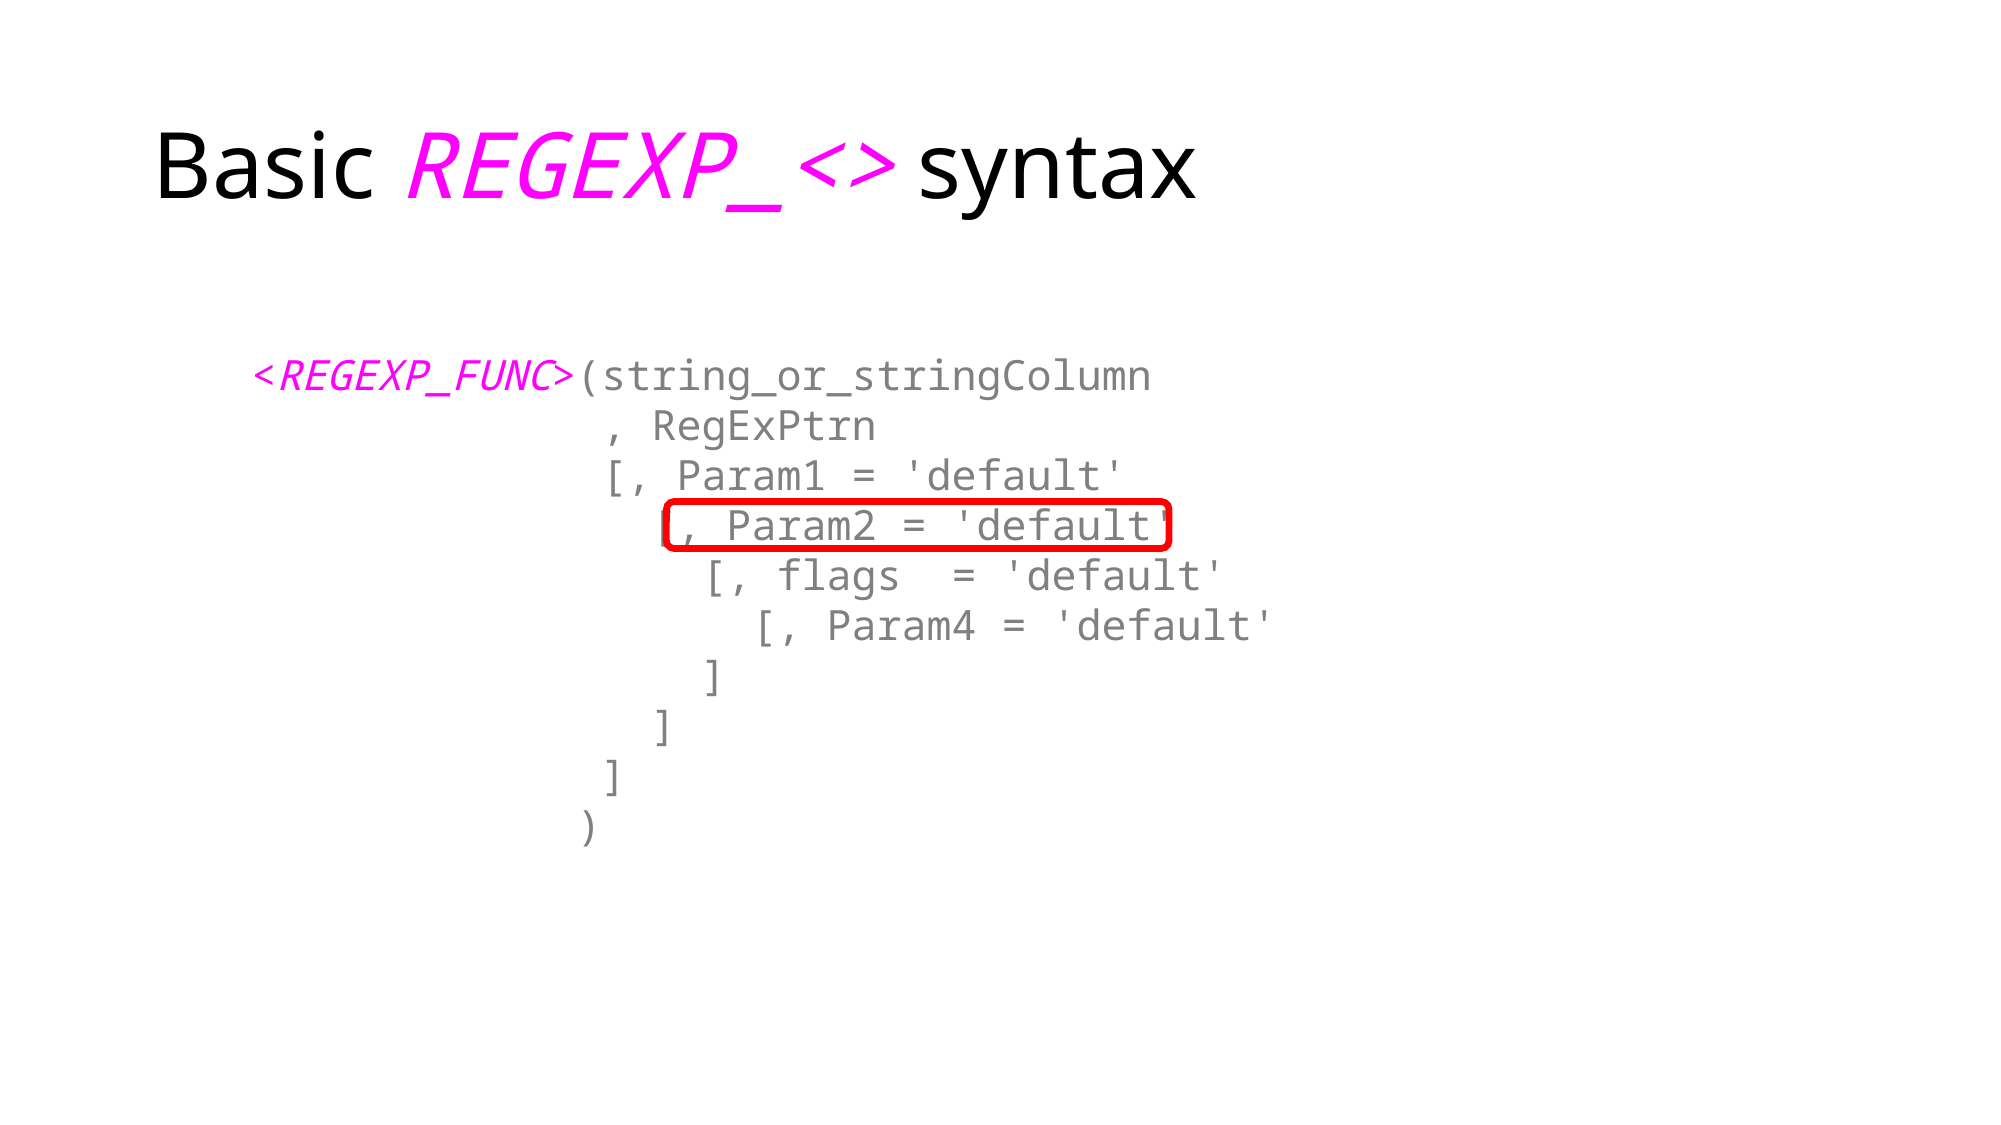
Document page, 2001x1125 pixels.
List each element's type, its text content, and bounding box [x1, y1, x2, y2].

text_box <REGEXP_FUNC>(string_or_stringColumn , RegExPtrn [, Param1 = 'default' [, Param2 = 'default' [, flags = 'default' [, Param4 = 'default' ] ] ] ) [236, 341, 1409, 857]
title Basic REGEXP_<> syntax [137, 59, 1863, 278]
text_box [665, 500, 1171, 550]
